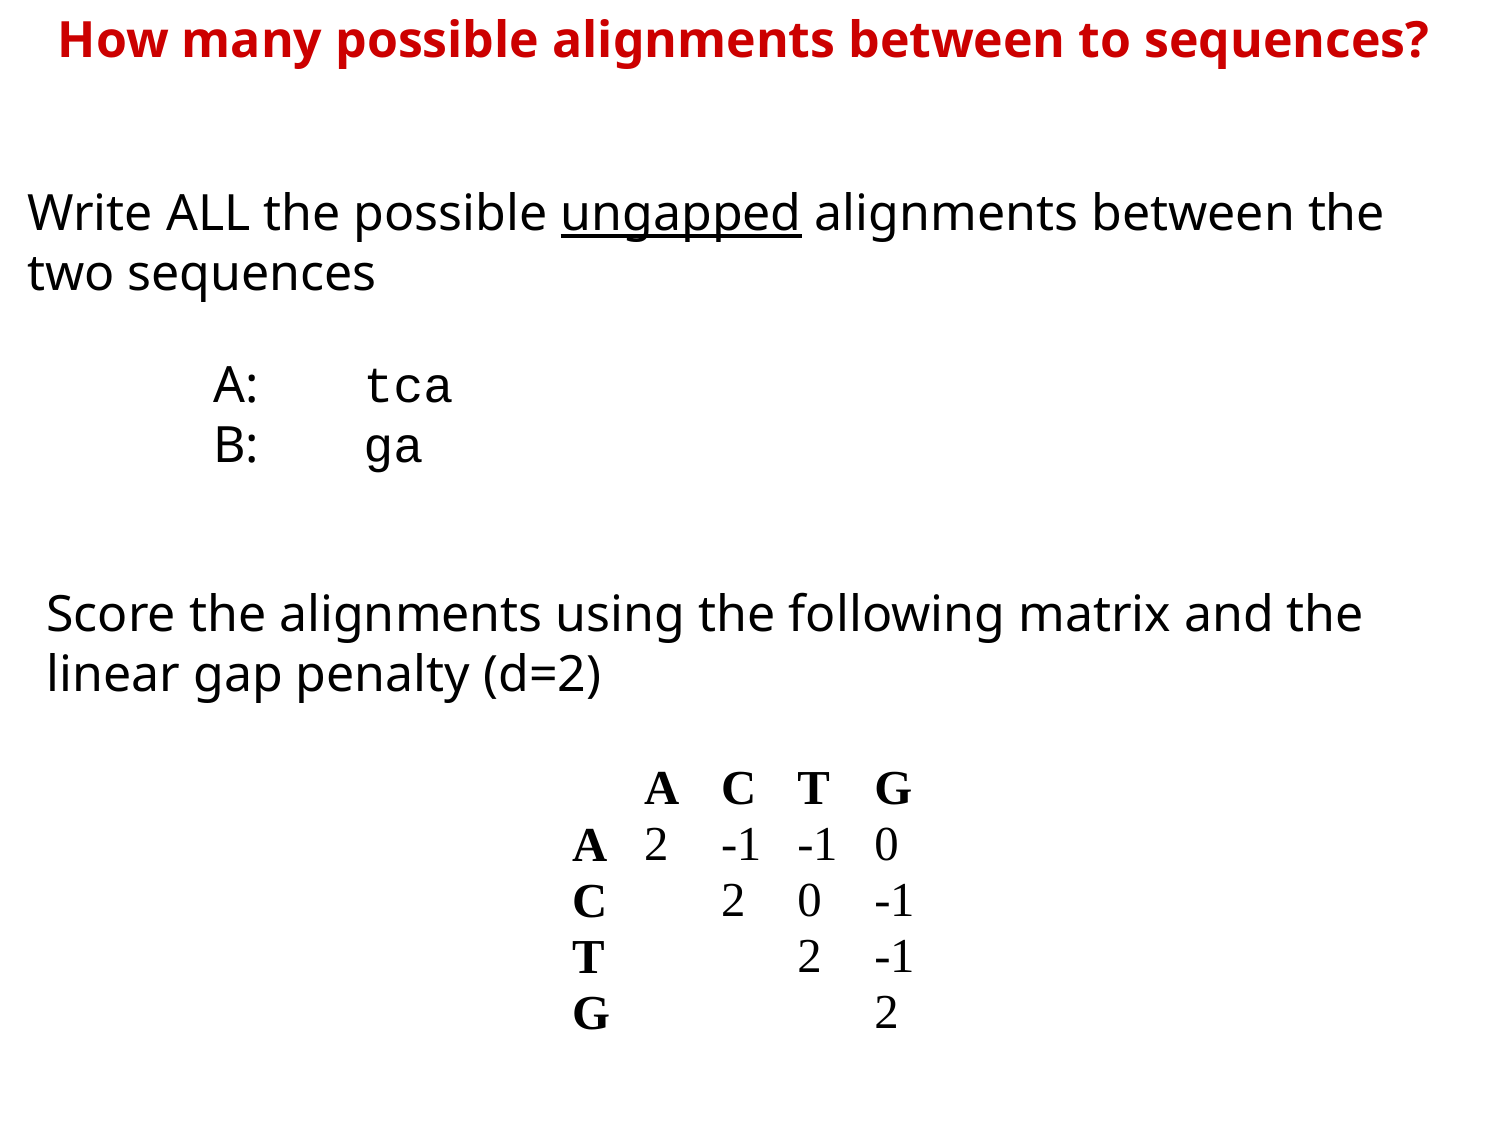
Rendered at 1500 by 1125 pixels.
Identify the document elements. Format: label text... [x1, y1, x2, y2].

text_box Write ALL the possible ungapped alignments between the two sequences [12, 172, 1447, 308]
text_box How many possible alignments between to sequences? [37, 0, 1450, 75]
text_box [537, 759, 919, 1076]
text_box A: tca B: ga [198, 345, 469, 480]
text_box Score the alignments using the following matrix and the linear gap penalty (d=2) [31, 574, 1447, 709]
